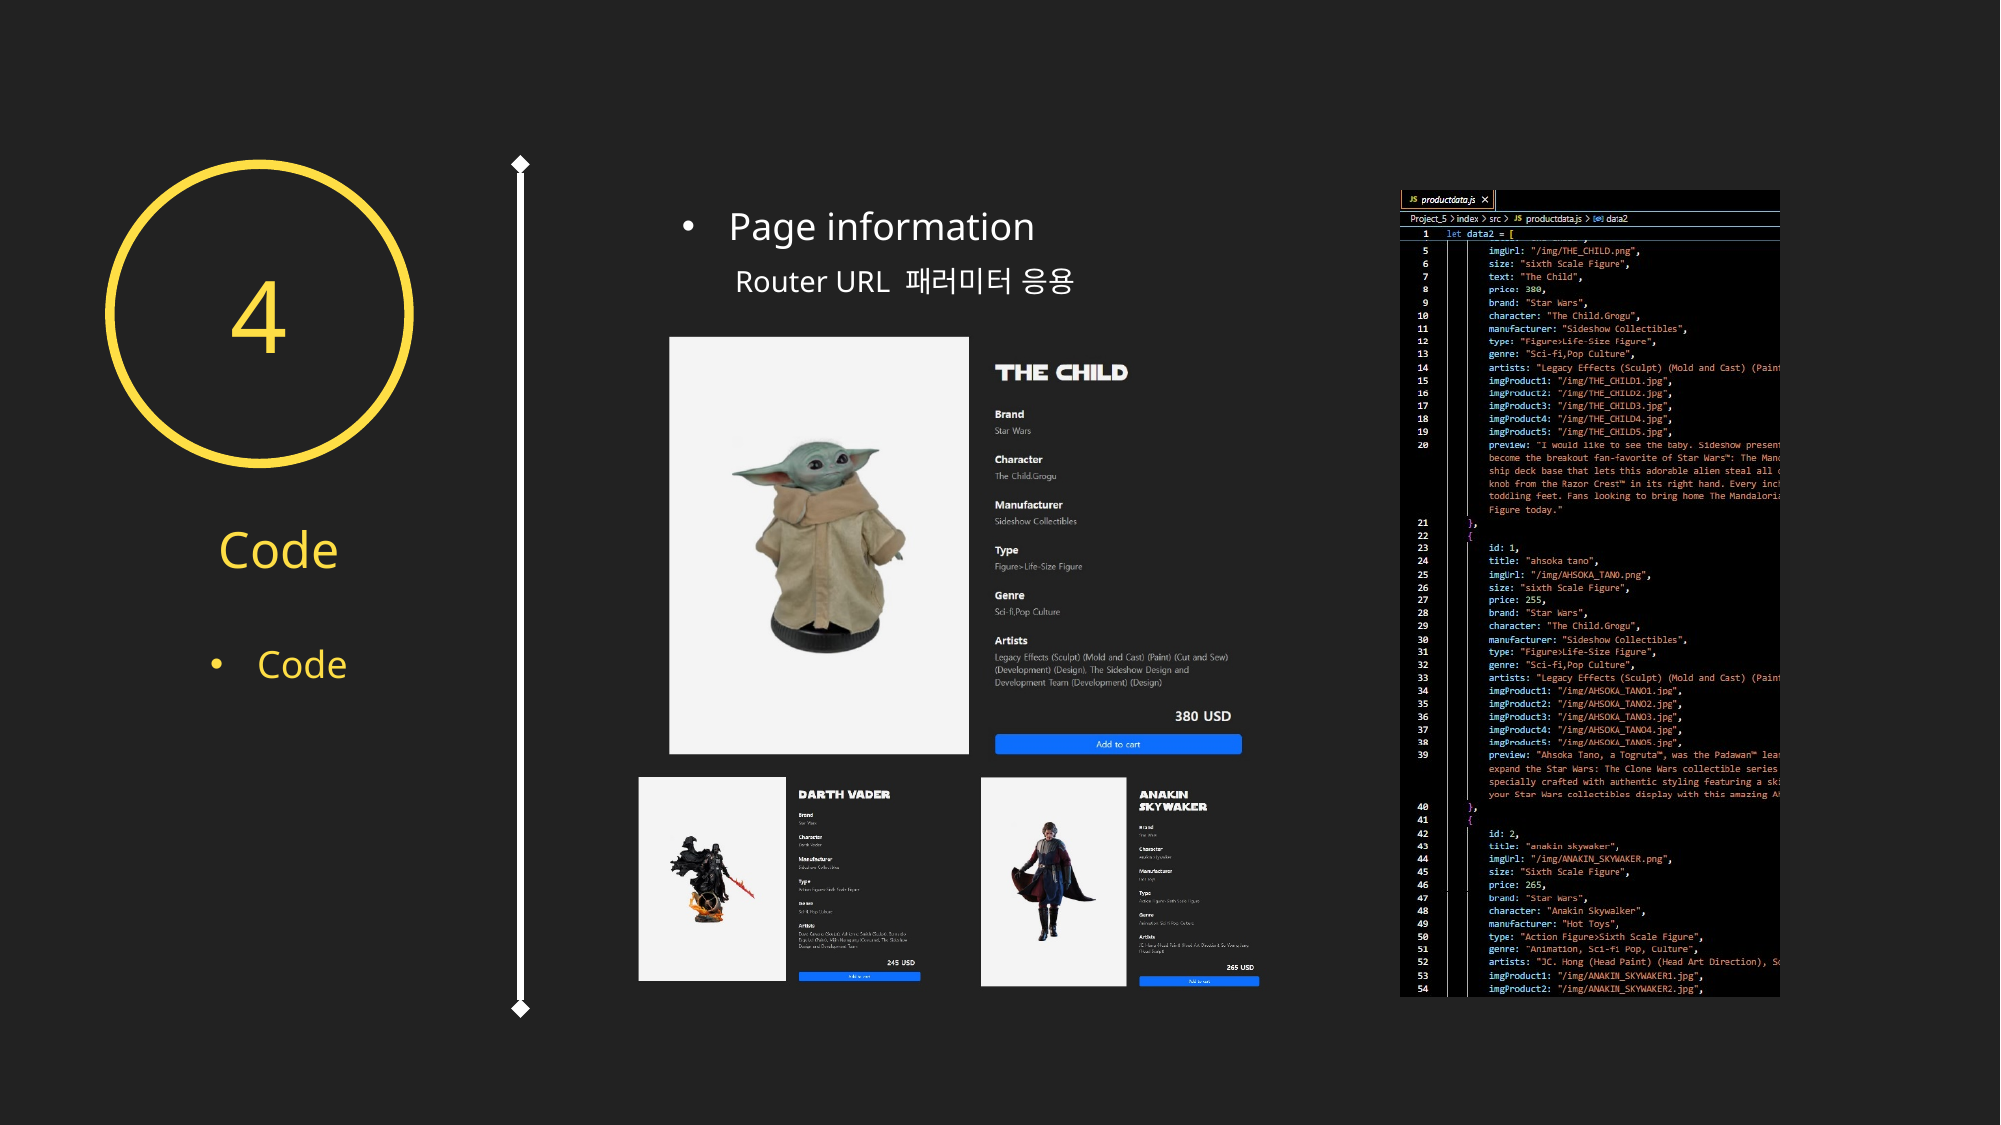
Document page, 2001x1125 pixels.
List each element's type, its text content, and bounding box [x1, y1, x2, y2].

text_box 4 [108, 163, 411, 465]
text_box Code [109, 633, 448, 694]
text_box Page information [667, 195, 1381, 256]
text_box Code [109, 510, 448, 586]
picture [631, 306, 1269, 997]
text_box Router URL 패러미터 응용 [720, 256, 1359, 306]
picture [1400, 190, 1780, 997]
